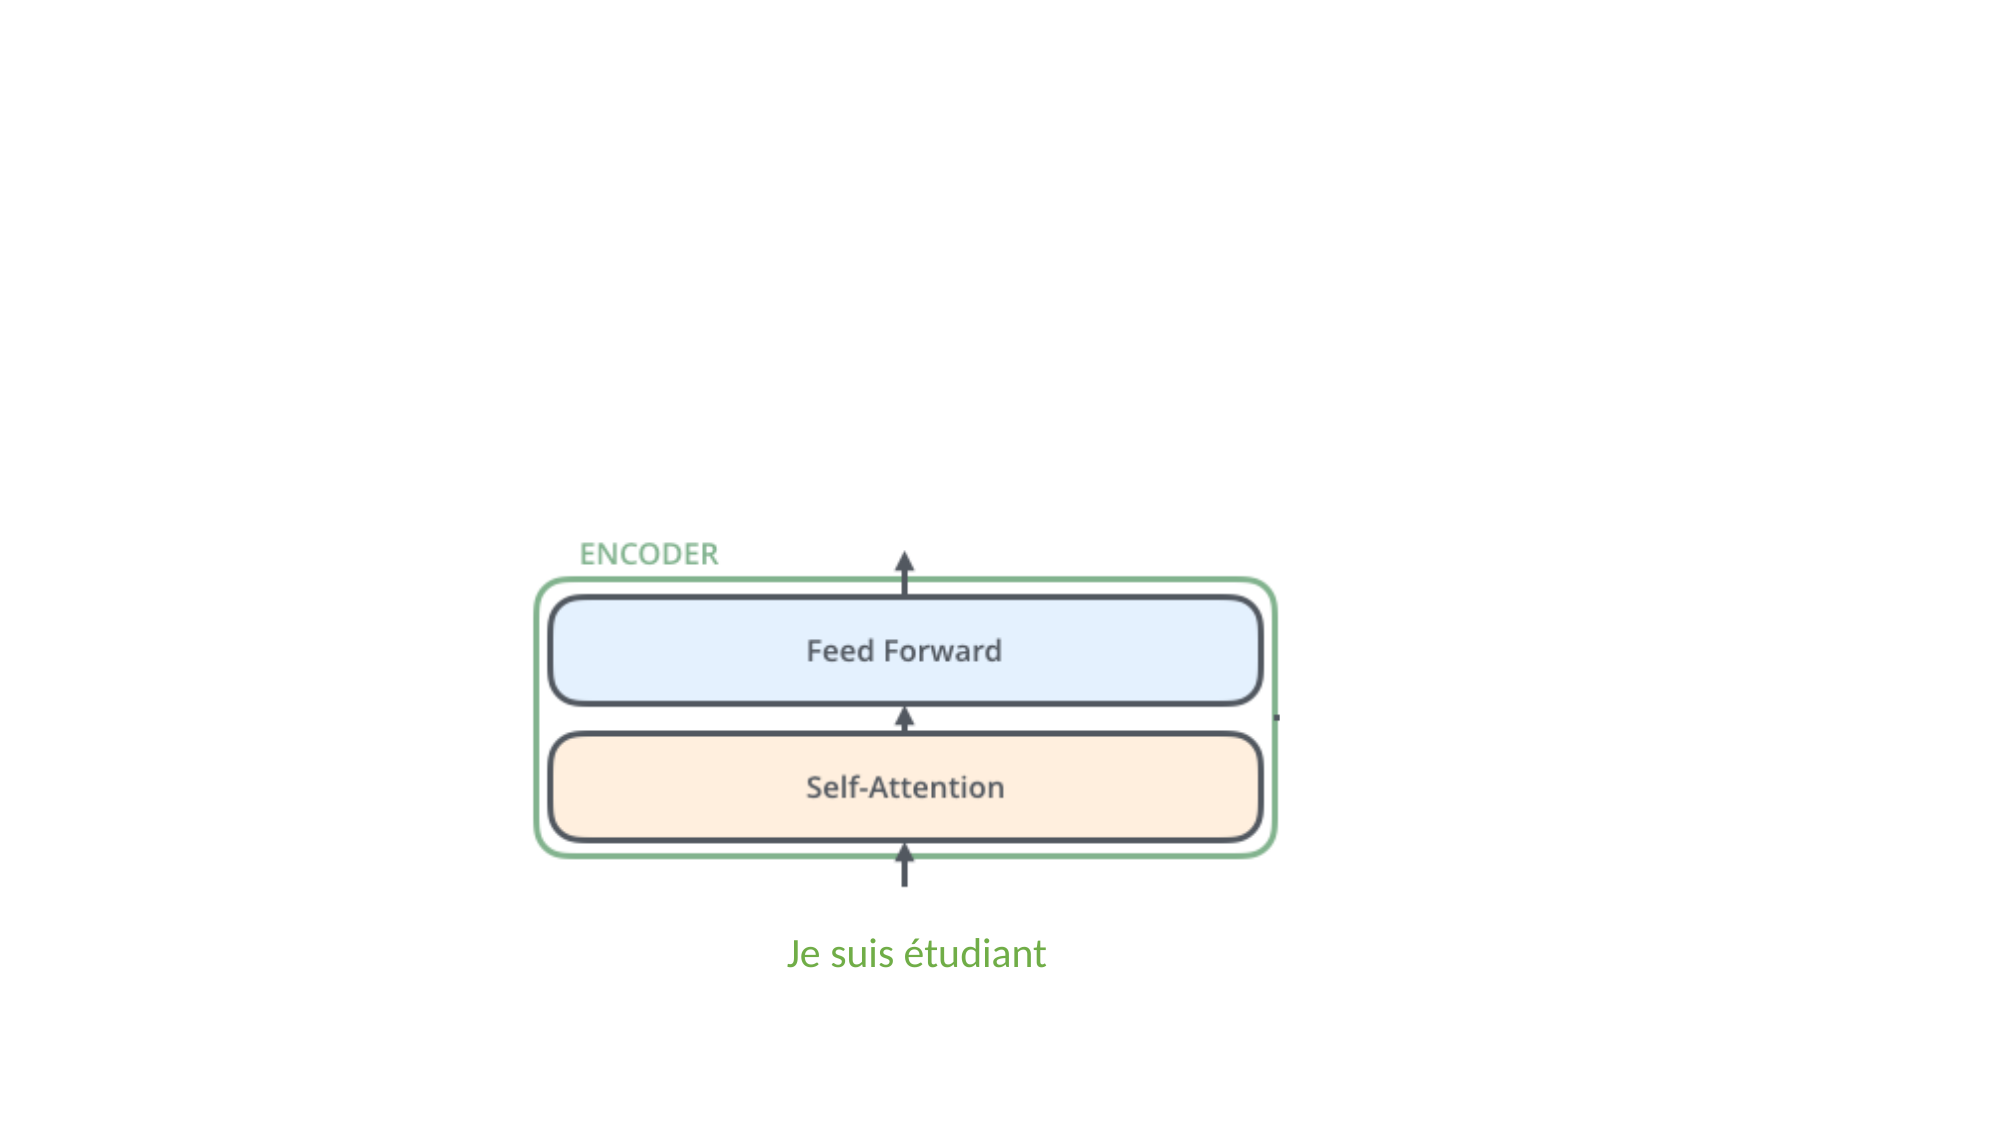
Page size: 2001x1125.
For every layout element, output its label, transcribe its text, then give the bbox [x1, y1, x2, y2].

text_box Je suis étudiant [772, 919, 1063, 984]
picture [492, 521, 1280, 919]
